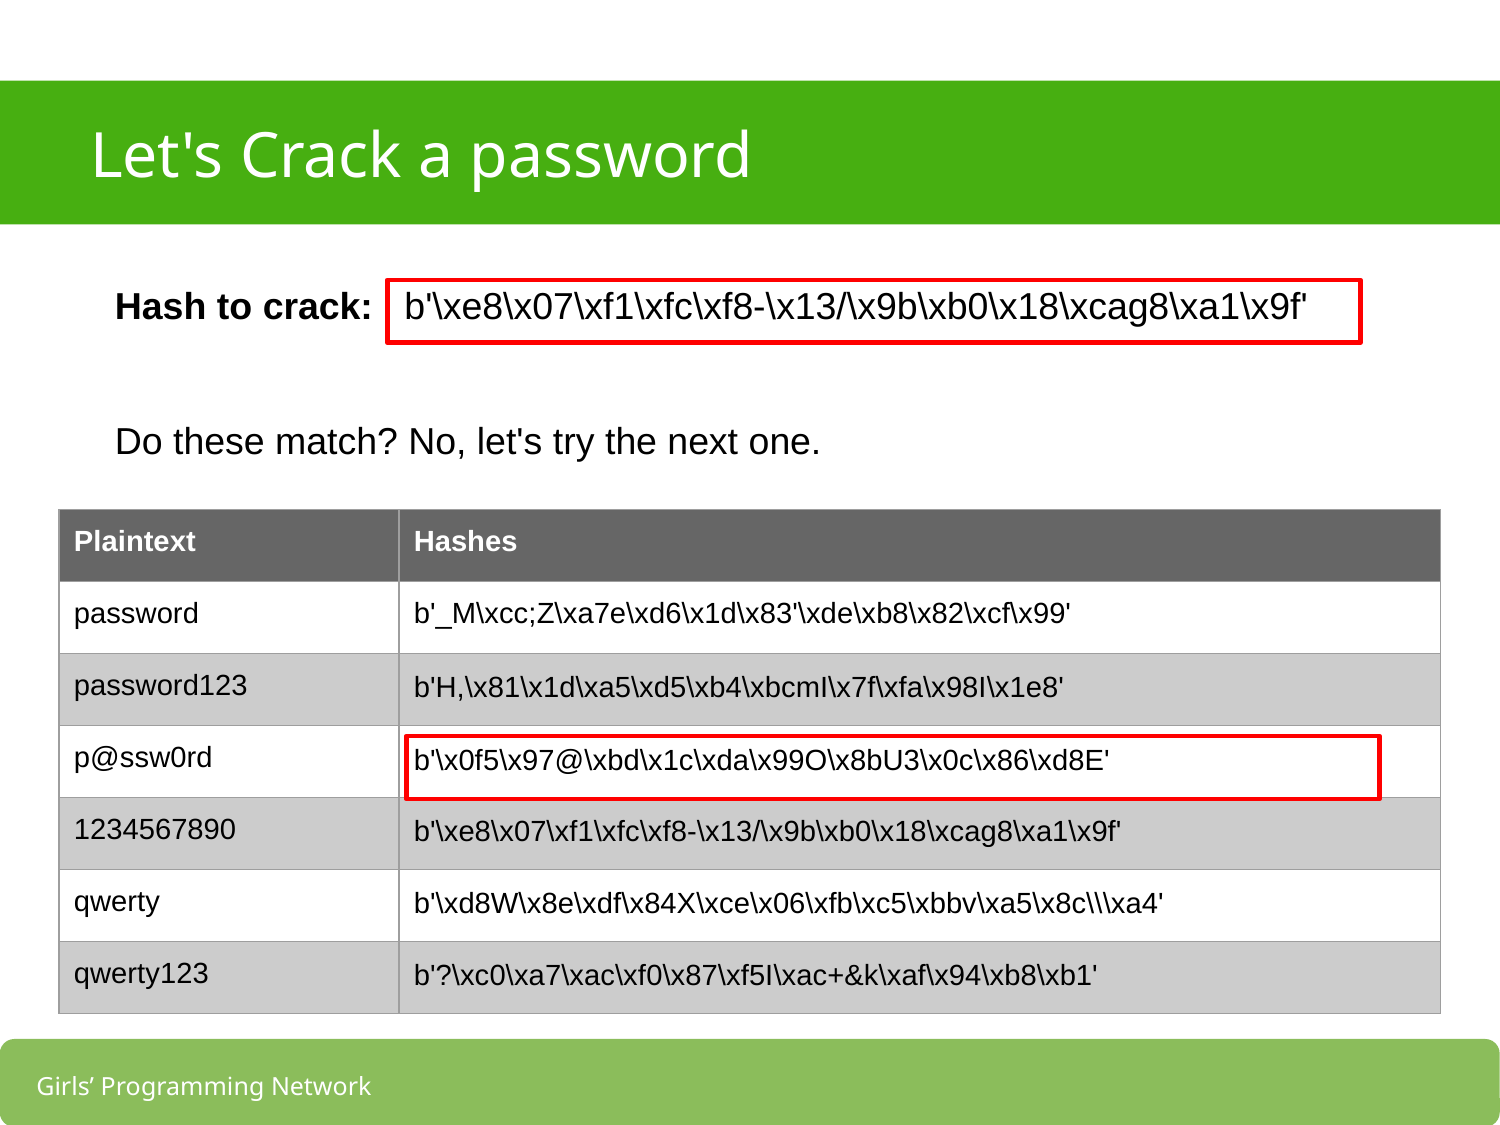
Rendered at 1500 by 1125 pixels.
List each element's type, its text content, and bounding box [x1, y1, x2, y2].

text_box [387, 279, 1361, 343]
table_cell b'?\xc0\xa7\xac\xf0\x87\xf5I\xac+&k\xaf\x94\xb8\xb1' [400, 942, 1440, 1013]
text_box Hash to crack: b'\xe8\x07\xf1\xfc\xf8-\x13/\x9b\xb0\x18\xcag8\xa1\x9f' Do these match? No, let's try the next one. [100, 267, 1400, 478]
title Let's Crack a password [75, 80, 1425, 225]
table_cell p@ssw0rd [60, 726, 398, 797]
table_cell b'\xd8W\x8e\xdf\x84X\xce\x06\xfb\xc5\xbbv\xa5\x8c\\\xa4' [400, 870, 1440, 941]
table_cell password [60, 582, 398, 653]
table_cell 1234567890 [60, 798, 398, 869]
table_cell b'H,\x81\x1d\xa5\xd5\xb4\xbcmI\x7f\xfa\x98I\x1e8' [400, 654, 1440, 725]
table_cell b'\x0f5\x97@\xbd\x1c\xda\x99O\x8bU3\x0c\x86\xd8E' [400, 726, 1440, 797]
table_cell password123 [60, 654, 398, 725]
table_header Hashes [400, 510, 1440, 581]
table_cell qwerty [60, 870, 398, 941]
table_cell b'_M\xcc;Z\xa7e\xd6\x1d\x83'\xde\xb8\x82\xcf\x99' [400, 582, 1440, 653]
table_cell b'\xe8\x07\xf1\xfc\xf8-\x13/\x9b\xb0\x18\xcag8\xa1\x9f' [400, 798, 1440, 869]
table_cell qwerty123 [60, 942, 398, 1013]
text_box [406, 736, 1380, 799]
table_header Plaintext [60, 510, 398, 581]
